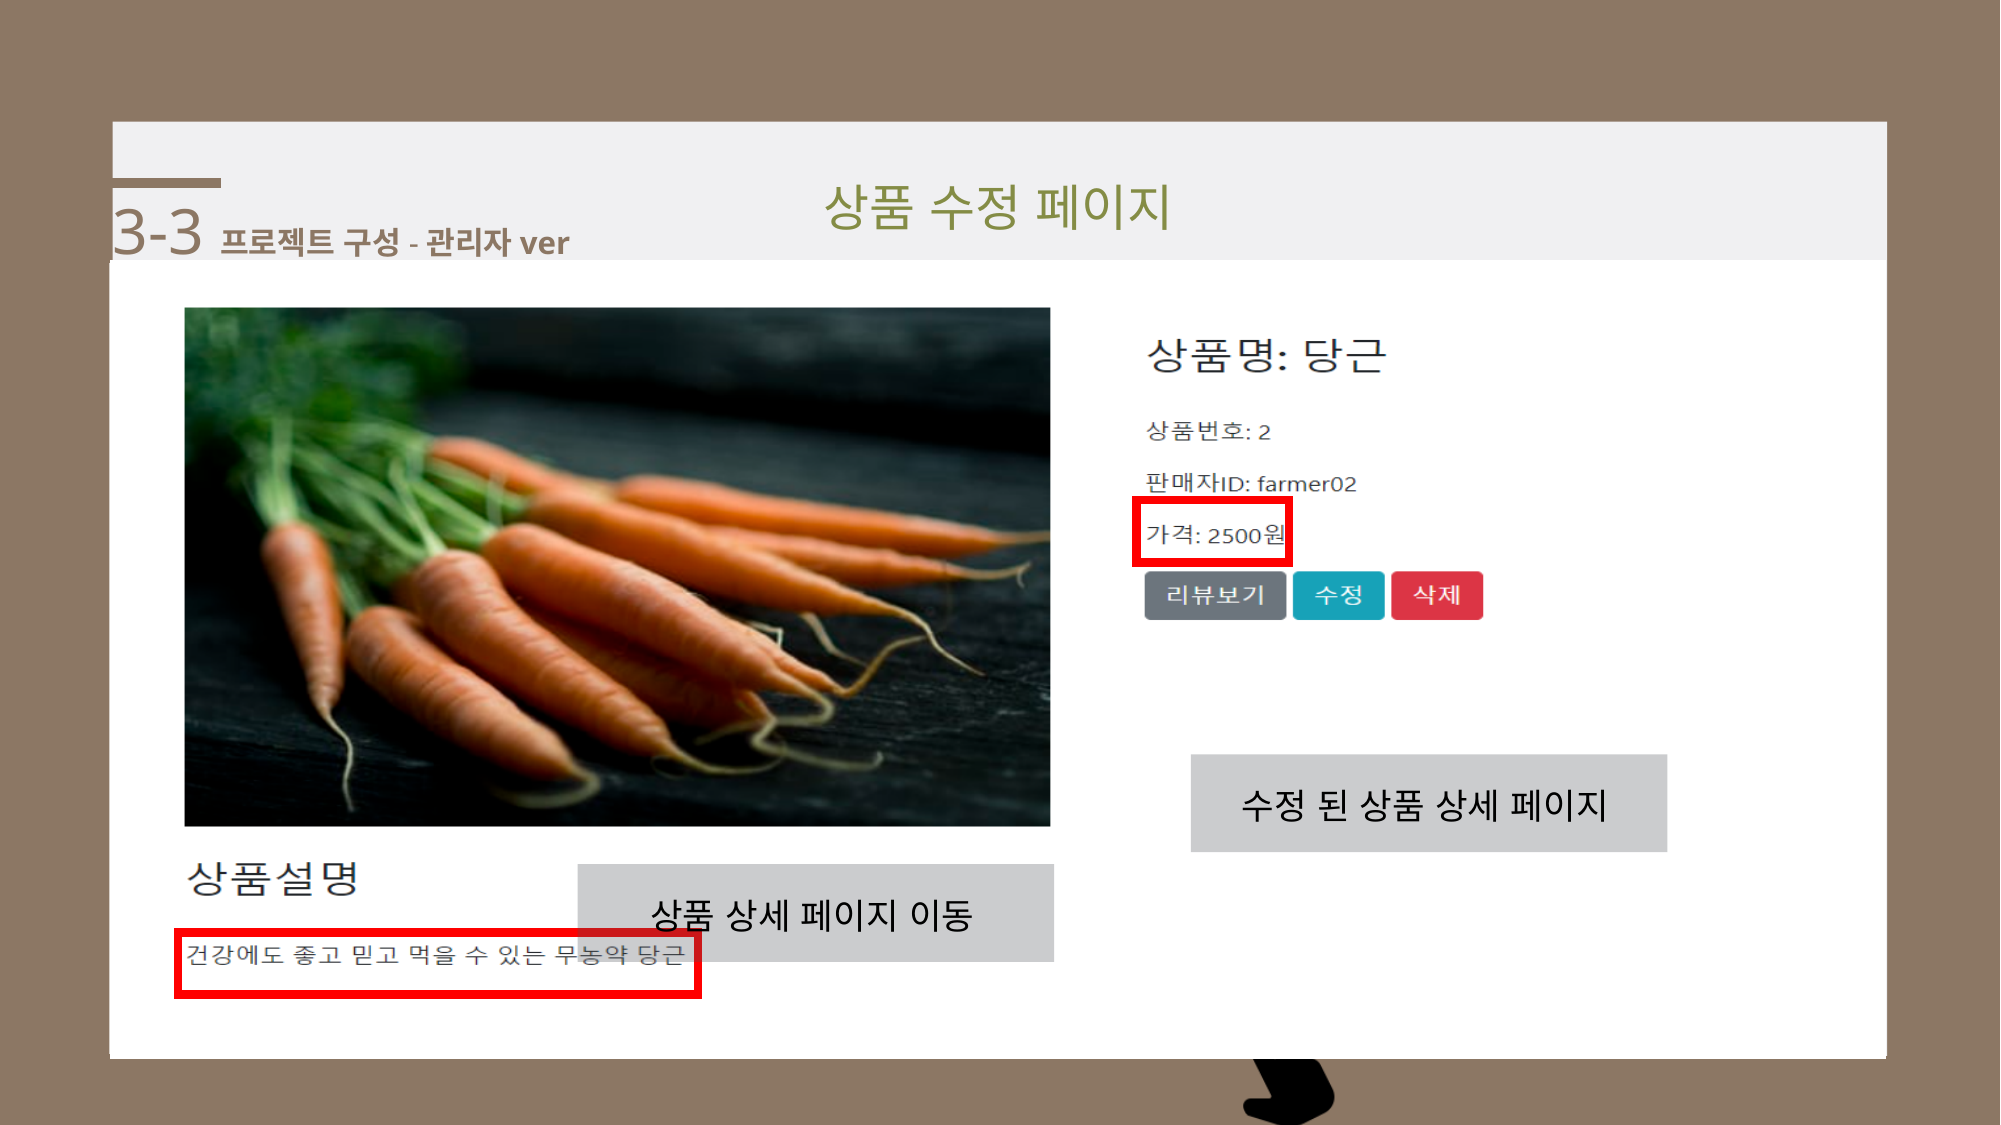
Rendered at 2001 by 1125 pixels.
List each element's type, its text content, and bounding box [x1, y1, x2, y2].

text_box [112, 121, 1888, 1057]
text_box [110, 179, 220, 187]
text_box 3-3 프로젝트 구성-관리자ver [97, 193, 601, 276]
picture [109, 260, 1886, 1125]
text_box 상품 수정 페이지 [689, 139, 1309, 244]
